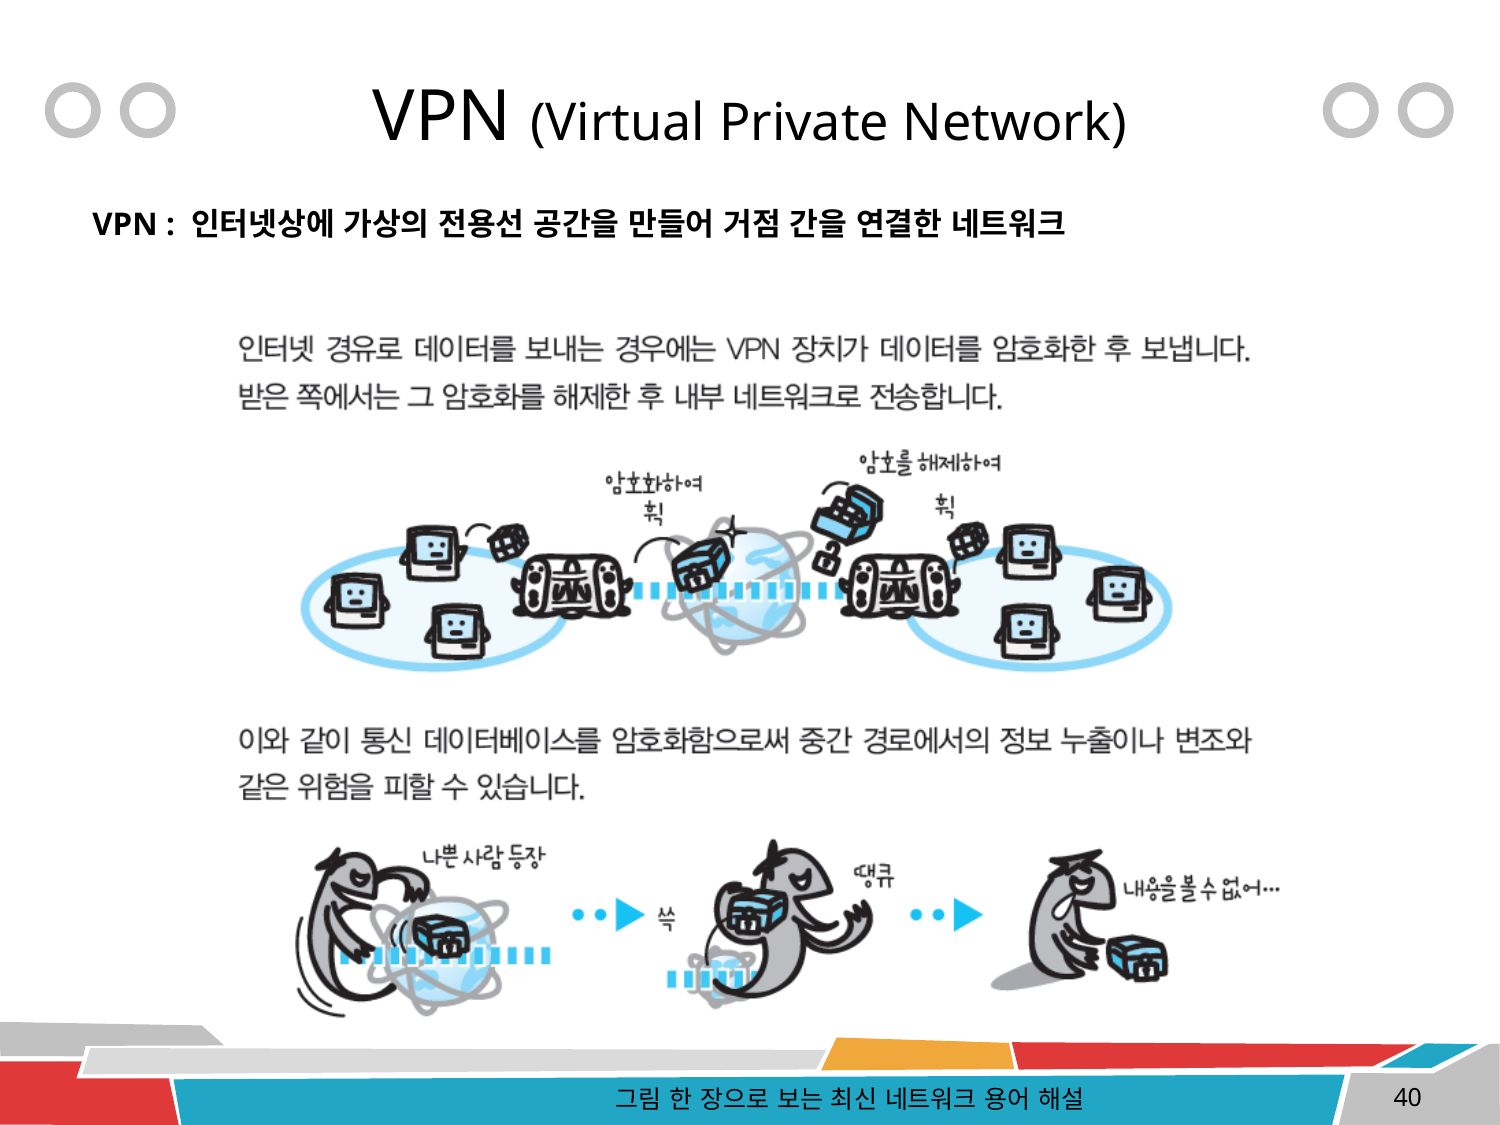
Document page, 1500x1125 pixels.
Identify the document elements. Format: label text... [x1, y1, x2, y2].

slide_number 40 [1361, 1080, 1437, 1118]
footer 그림 한 장으로 보는 최신 네트워크 용어 해설 [438, 1080, 1263, 1118]
text_box VPN : 인터넷상에 가상의 전용선 공간을 만들어 거점 간을 연결한 네트워크 [77, 177, 1407, 249]
title VPN (Virtual Private Network) [175, 18, 1325, 177]
picture [231, 325, 1292, 1027]
